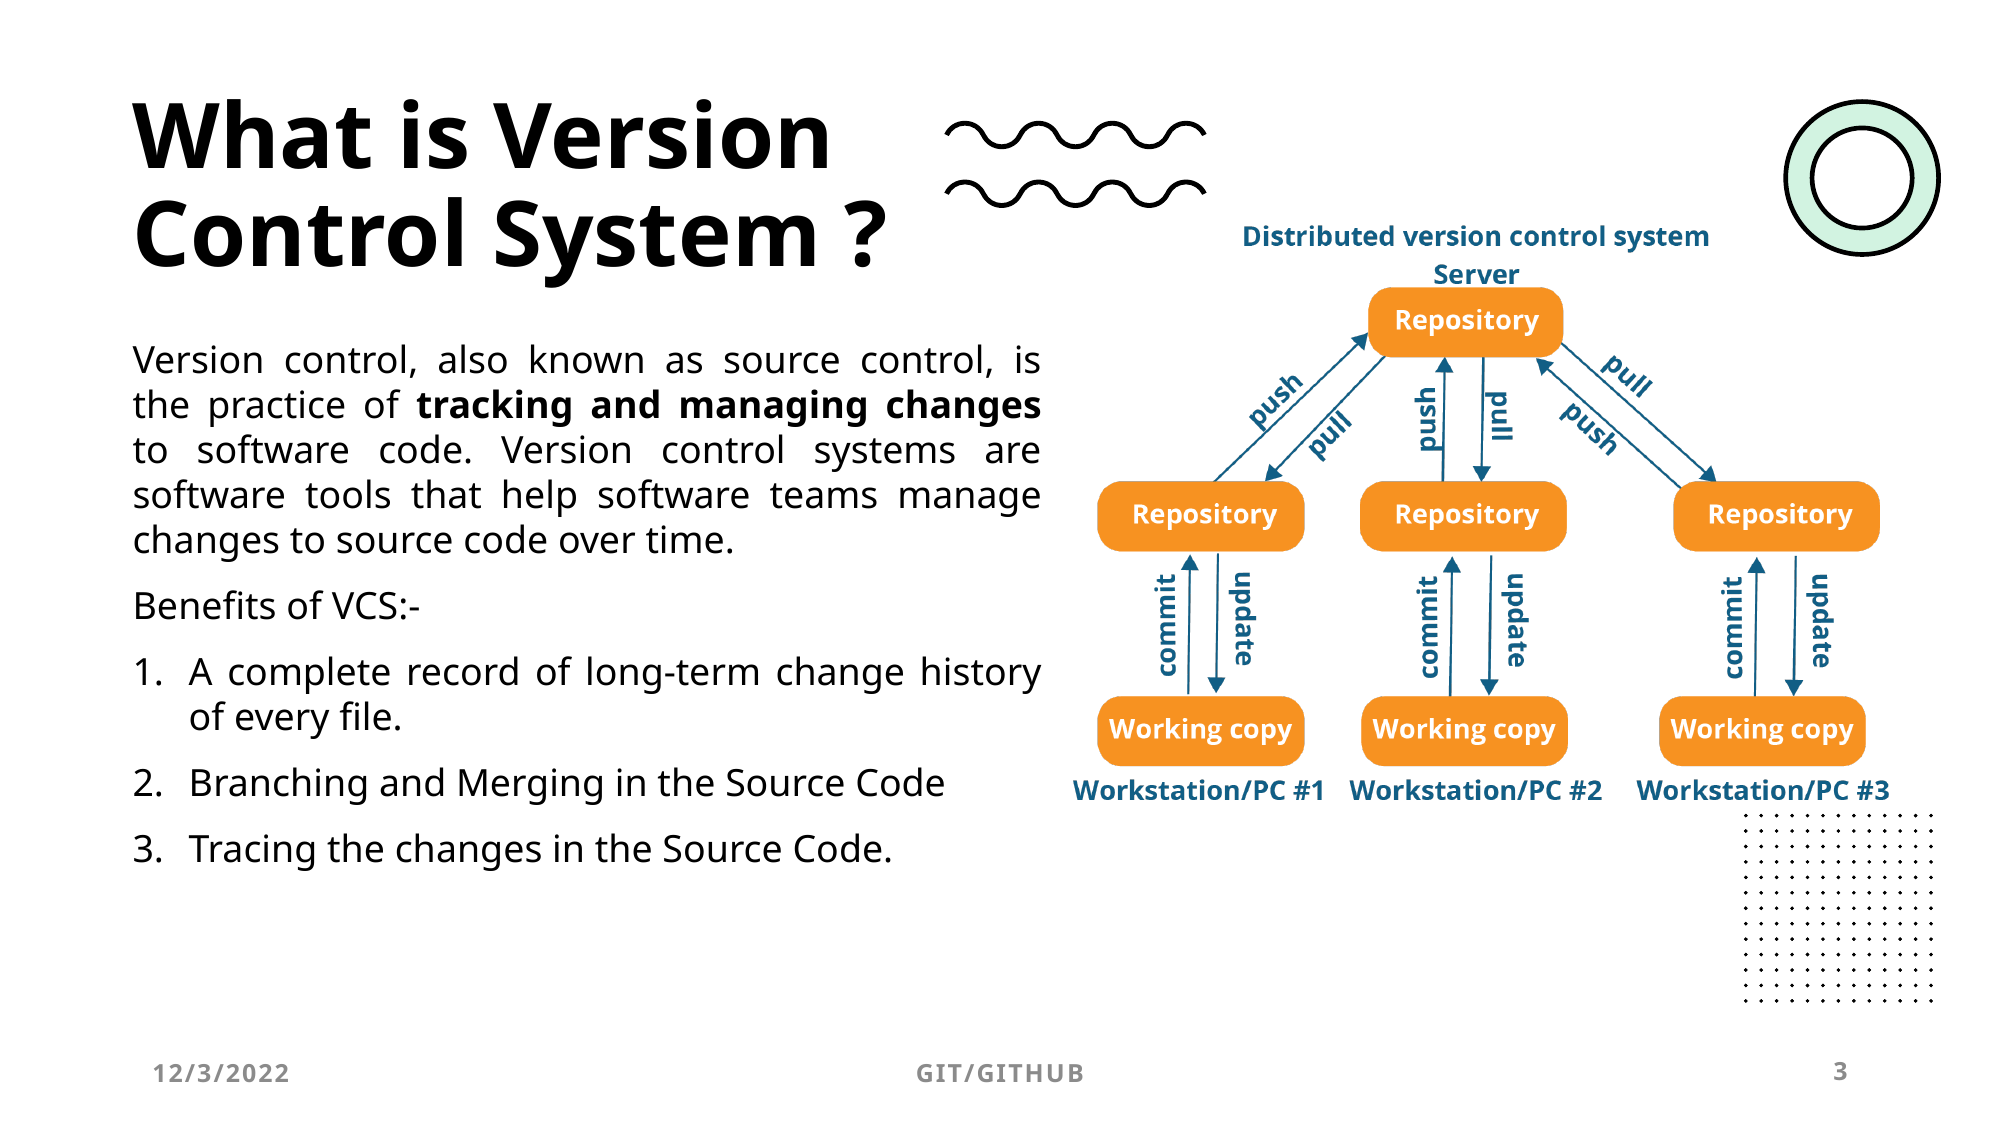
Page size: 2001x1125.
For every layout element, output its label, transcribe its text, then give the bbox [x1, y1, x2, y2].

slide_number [137, 1042, 588, 1103]
title What is Version Control System ? [117, 82, 982, 294]
slide_number 3 [1412, 1042, 1863, 1103]
list Version control, also known as source control, is the practice of tracking and managing changes to software code. Version control systems are software tools that help software teams manage changes to source code over time. Benefits of VCS:- A complete record of long-term change history of every file. Branching and Merging in the Source Code Tracing the changes in the Source Code. [117, 328, 1058, 1043]
picture [1018, 211, 1935, 817]
footer Git/GitHub [662, 1042, 1338, 1103]
